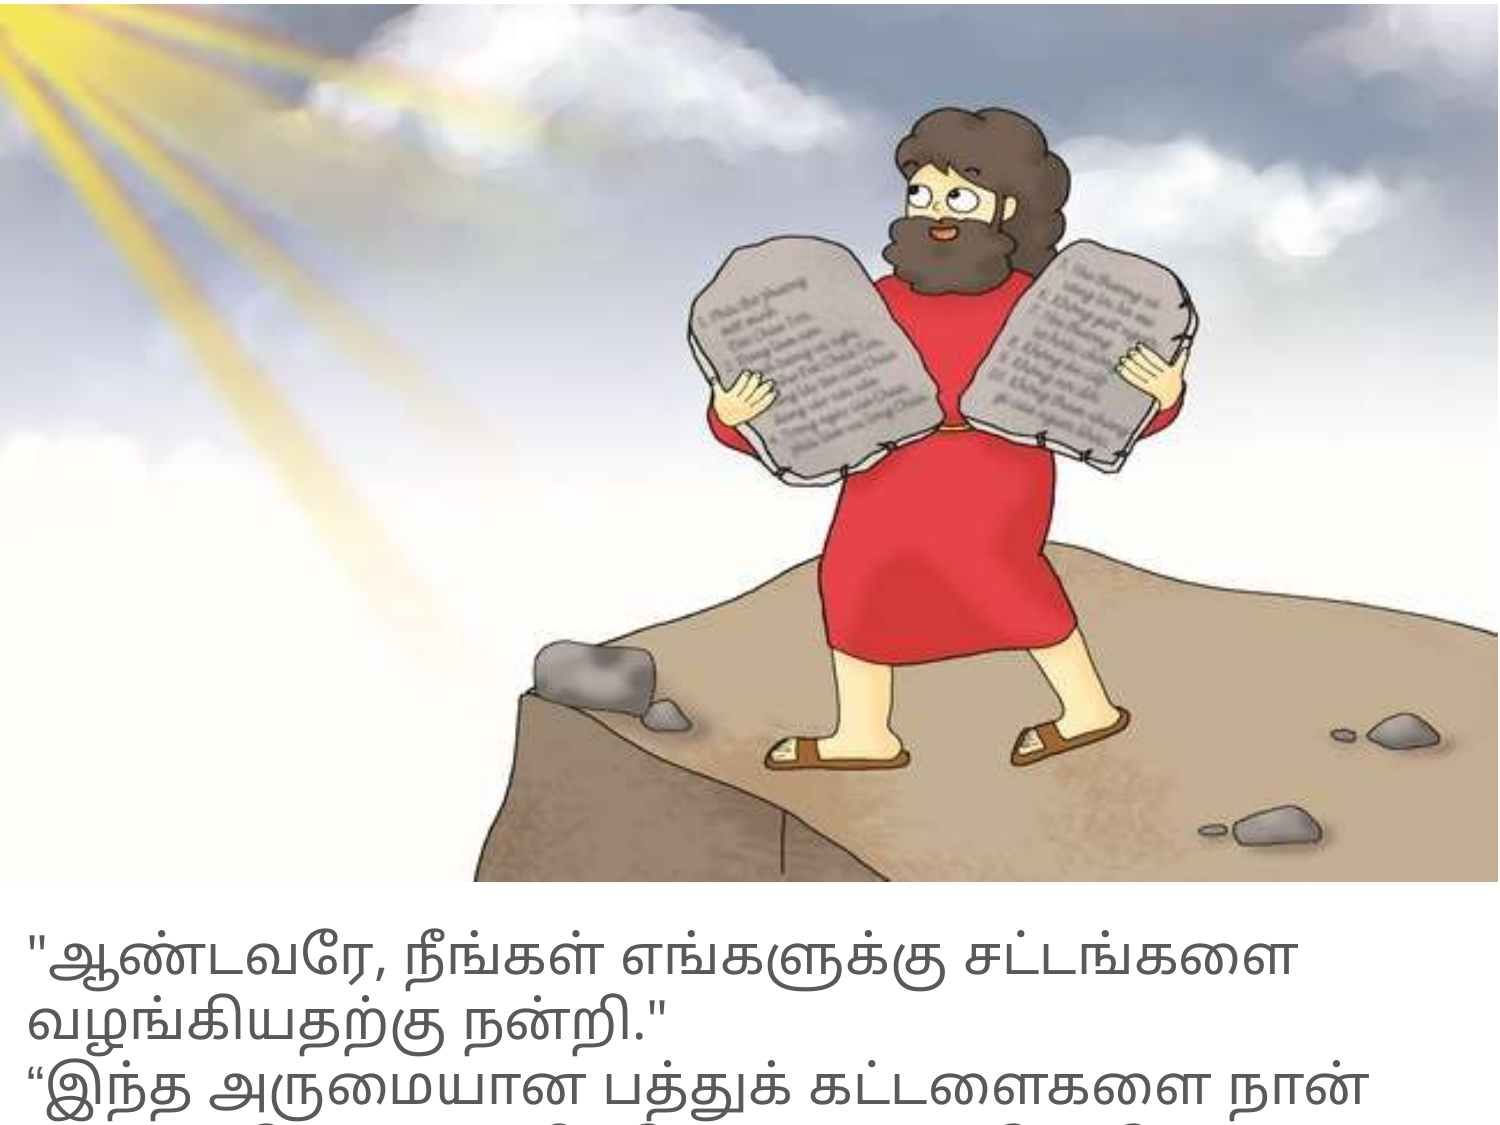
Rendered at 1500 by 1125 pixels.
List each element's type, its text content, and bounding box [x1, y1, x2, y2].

picture [0, 4, 1498, 882]
text_box "ஆண்டவரே, நீங்கள் எங்களுக்கு சட்டங்களை வழங்கியதற்கு நன்றி." “இந்த அருமையான பத்துக் கட்டளைகளை நான் வழங்குவேன், கற்பிப்பேன்” என்று மோசே நினைத்தார். [11, 912, 1498, 1125]
